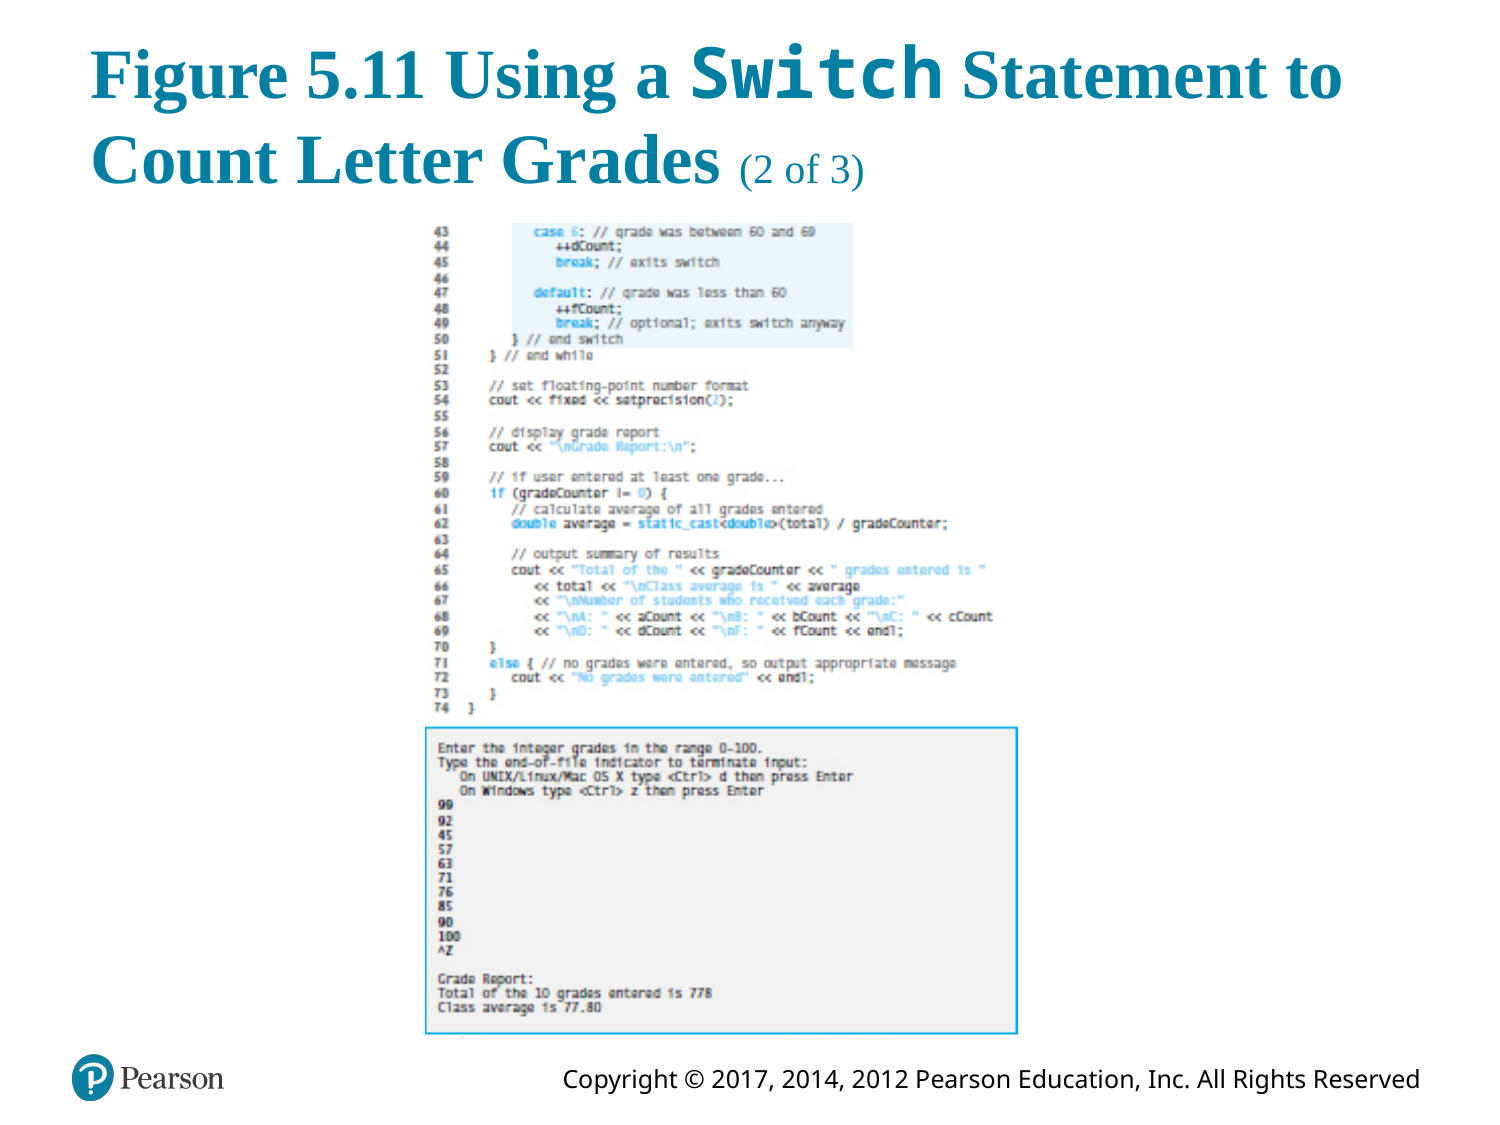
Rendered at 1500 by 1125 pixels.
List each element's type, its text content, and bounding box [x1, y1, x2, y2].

title Figure 5.11 Using a Switch Statement to Count Letter Grades (2 of 3) [75, 37, 1425, 213]
picture [72, 1087, 83, 1101]
picture [424, 1035, 1018, 1039]
picture [72, 1054, 88, 1070]
picture [424, 223, 1018, 1032]
picture [80, 1063, 106, 1088]
picture [98, 1054, 224, 1101]
